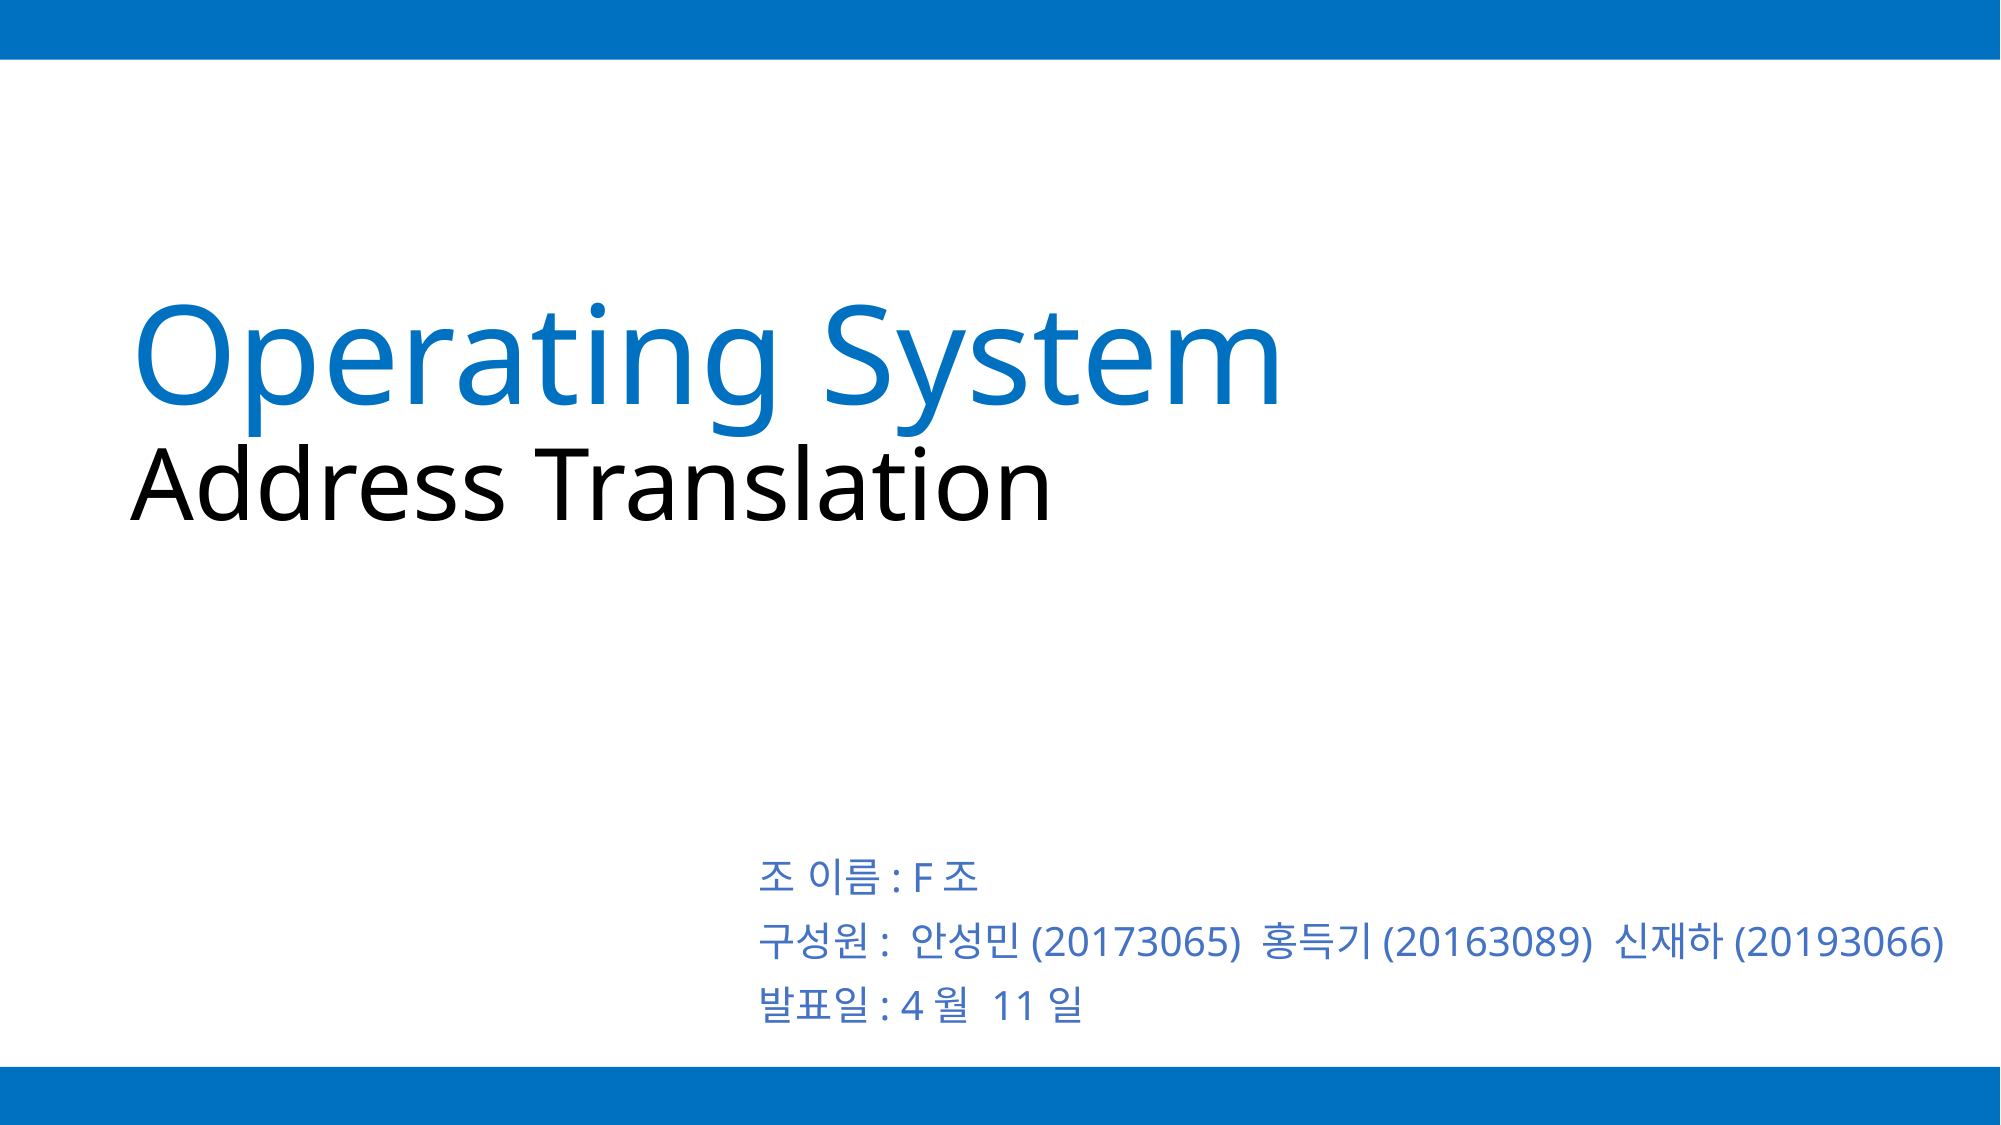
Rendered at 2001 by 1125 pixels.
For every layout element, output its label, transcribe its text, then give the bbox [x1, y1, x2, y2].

subtitle 조 이름: F조 구성원: 안성민(20173065) 홍득기(20163089) 신재하(20193066) 발표일: 4월 11일 [743, 850, 1985, 1051]
title Operating System Address Translation [115, 208, 1321, 550]
text_box [0, 1066, 2000, 1125]
text_box [0, 0, 2000, 61]
